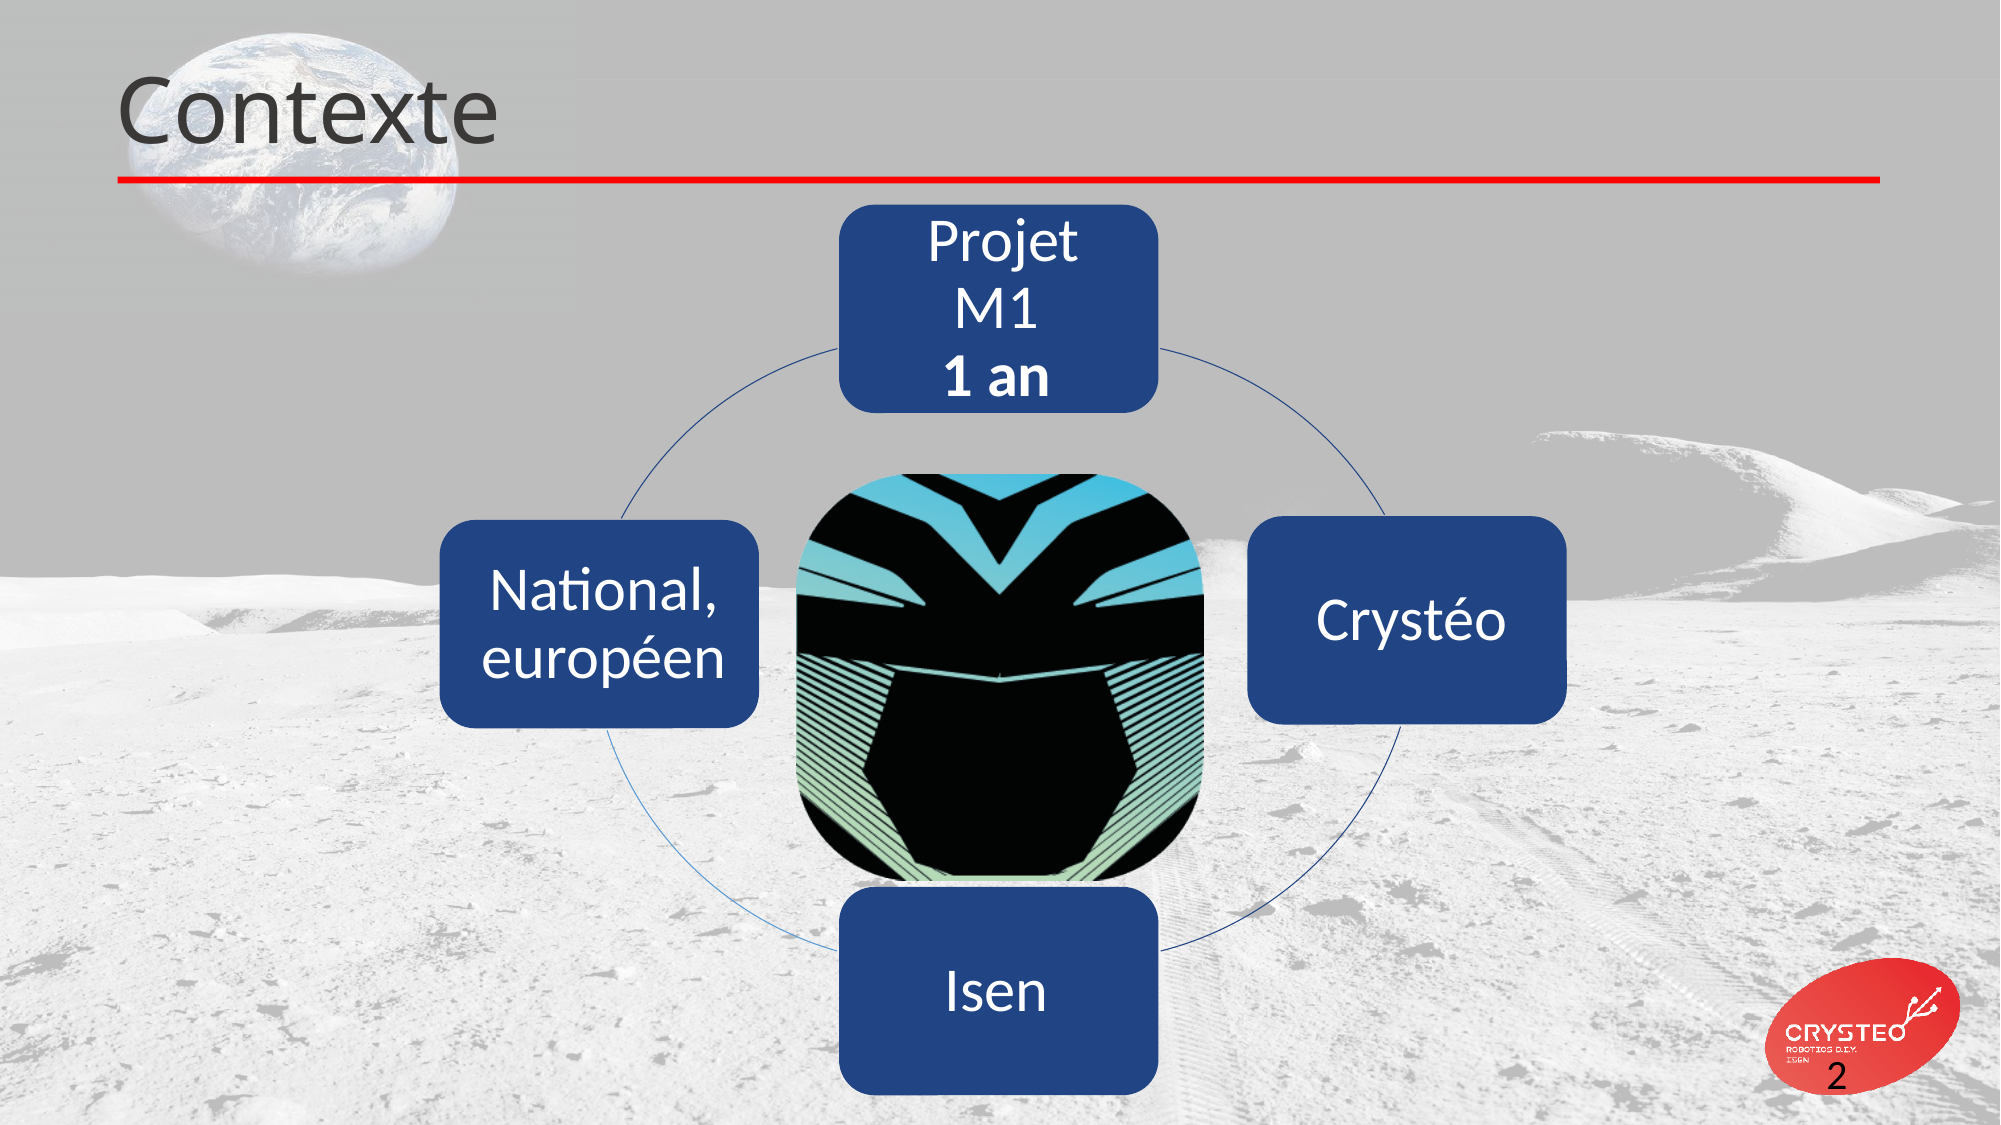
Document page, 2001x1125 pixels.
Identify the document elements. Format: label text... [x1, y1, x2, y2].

footer El Padre [662, 1095, 1338, 1103]
picture [1765, 958, 1960, 1095]
slide_number 2 [1412, 1095, 1863, 1103]
text_box Contexte [100, 47, 1863, 180]
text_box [95, 205, 1902, 1095]
picture [796, 474, 1204, 881]
